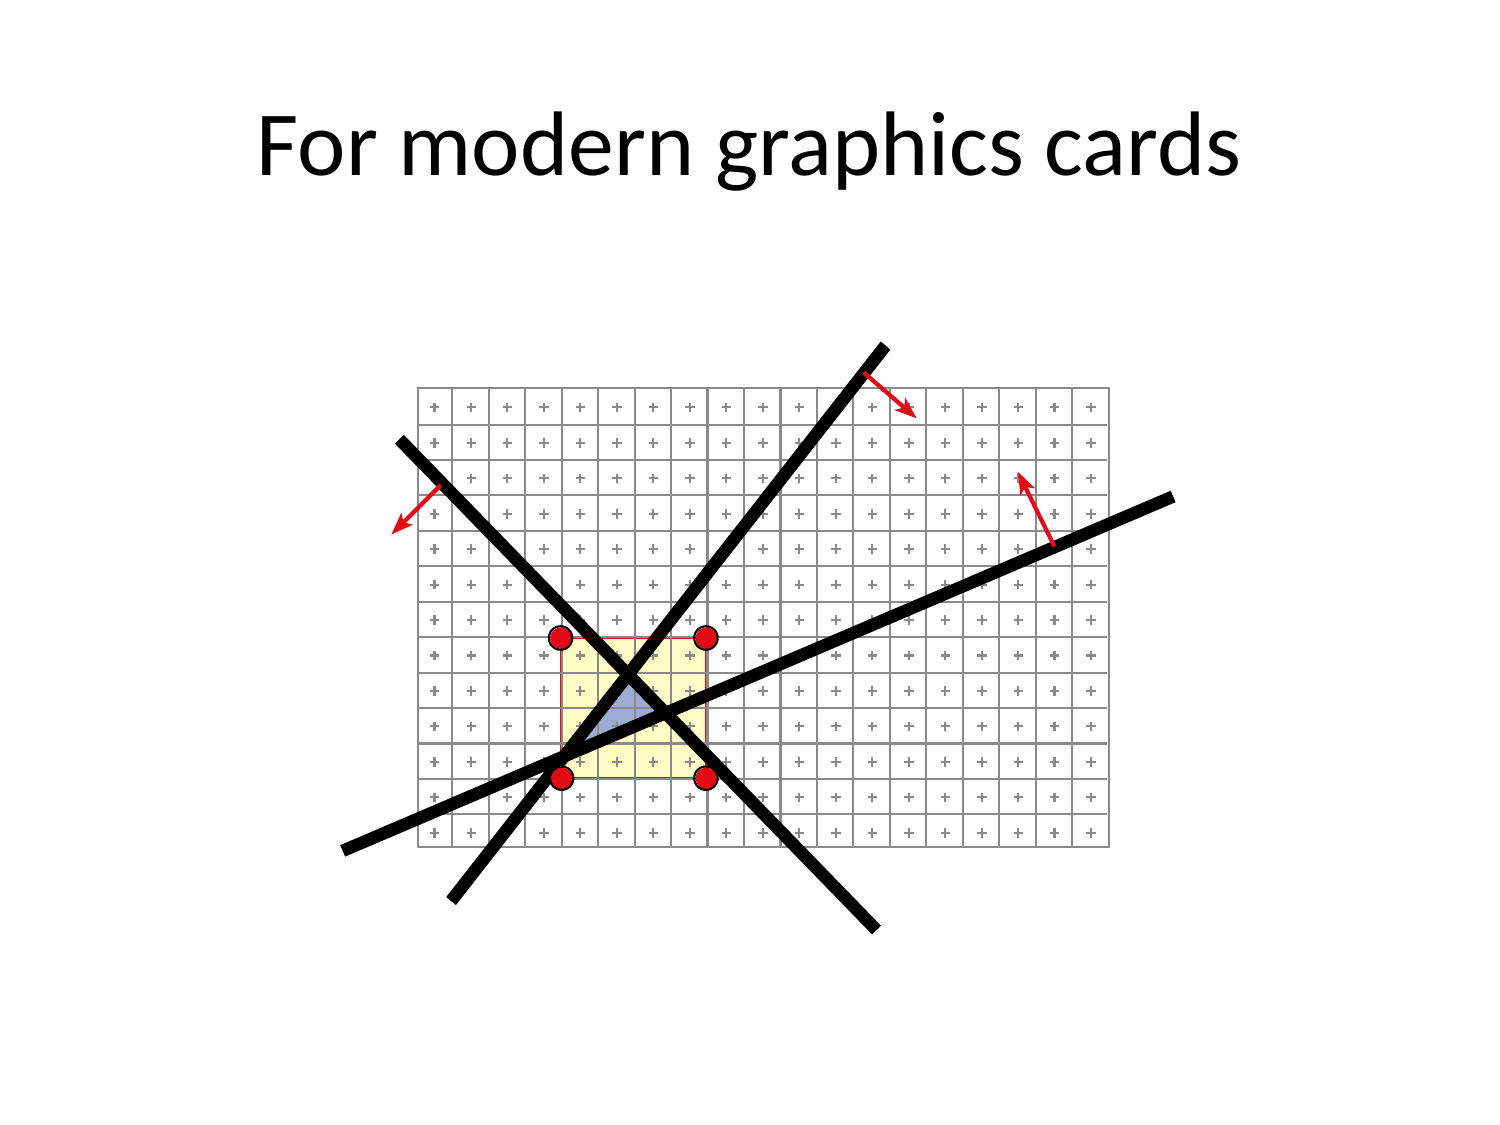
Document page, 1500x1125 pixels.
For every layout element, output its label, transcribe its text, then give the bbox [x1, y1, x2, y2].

picture [336, 337, 1179, 937]
text_box For modern graphics cards [74, 45, 1425, 233]
